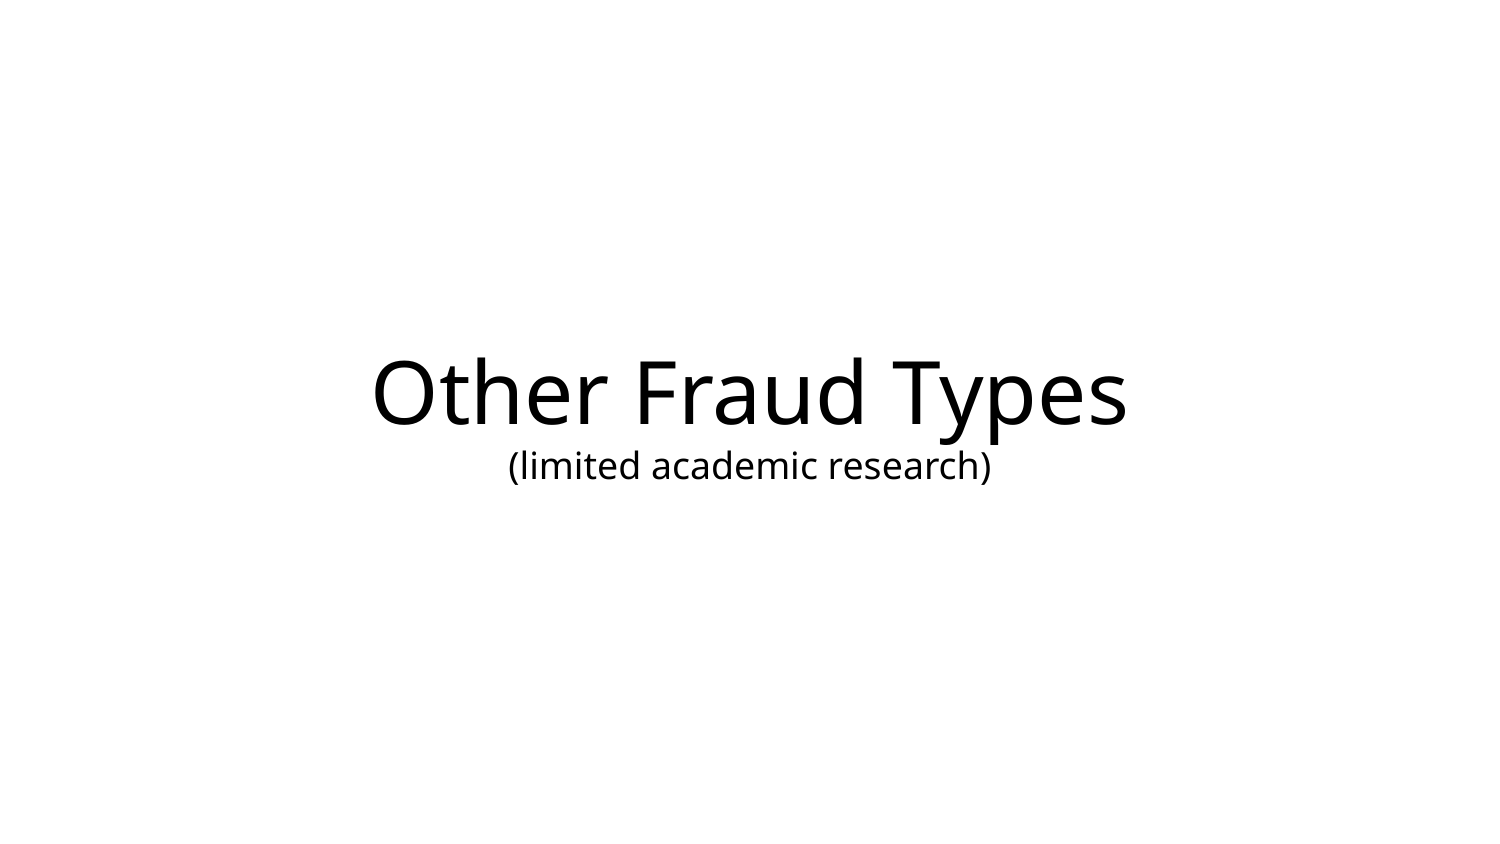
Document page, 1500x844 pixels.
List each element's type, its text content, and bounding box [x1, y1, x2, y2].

title Other Fraud Types (limited academic research) [0, 321, 1500, 443]
